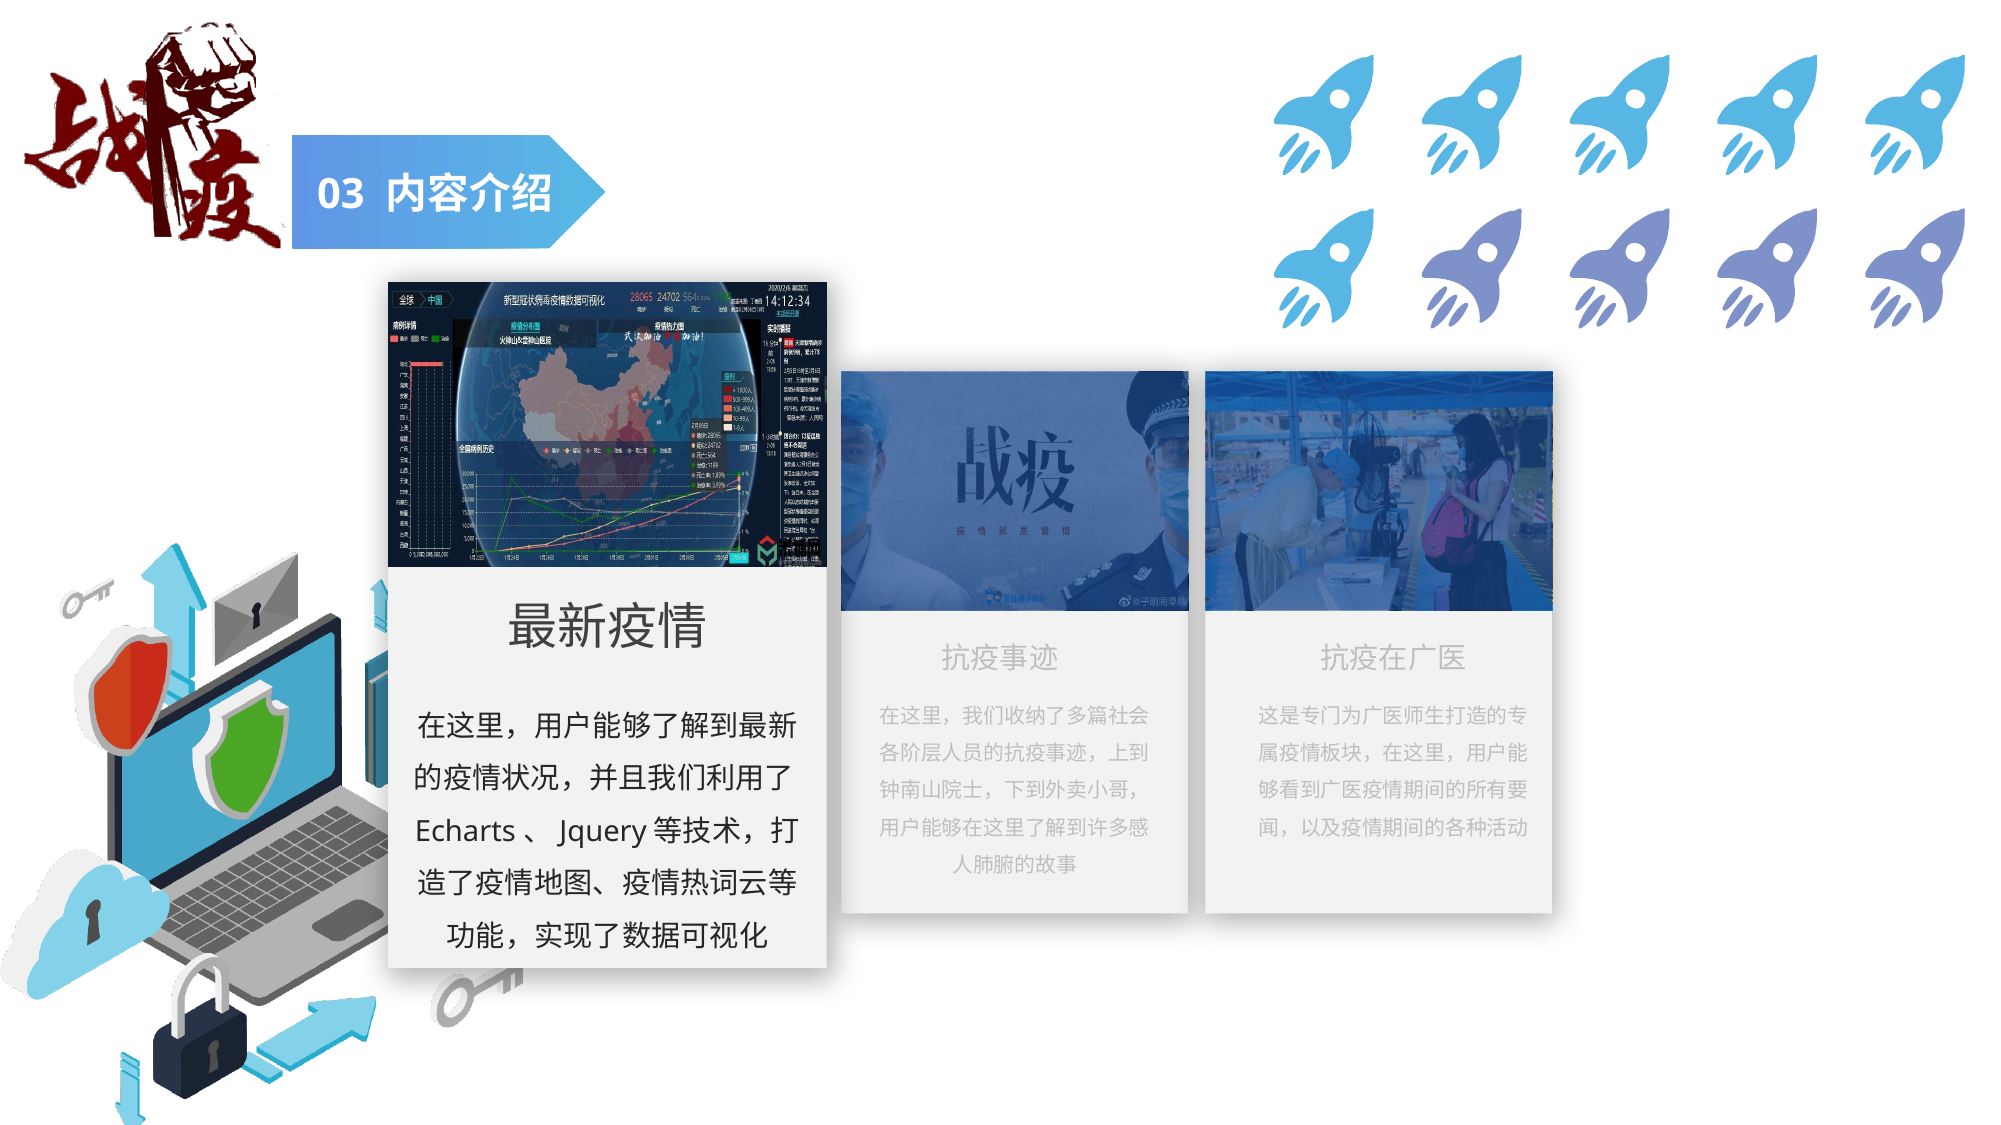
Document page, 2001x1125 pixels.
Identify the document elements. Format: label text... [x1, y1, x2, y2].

text_box 在这里，我们收纳了多篇社会各阶层人员的抗疫事迹，上到钟南山院士，下到外卖小哥，用户能够在这里了解到许多感人肺腑的故事 [863, 682, 1167, 885]
text_box [387, 281, 828, 969]
text_box [1204, 612, 1553, 914]
text_box 这是专门为广医师生打造的专属疫情板块，在这里，用户能够看到广医疫情期间的所有要闻，以及疫情期间的各种活动 [1242, 682, 1545, 847]
picture [0, 282, 827, 1125]
text_box [853, 612, 1188, 914]
text_box 最新疫情 [579, 587, 723, 662]
picture [0, 0, 358, 249]
text_box 抗疫事迹 [926, 632, 1074, 682]
text_box 抗疫在广医 [1300, 632, 1487, 682]
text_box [1273, 55, 1966, 329]
picture [1205, 371, 1553, 611]
picture [841, 371, 1188, 611]
text_box 03 内容介绍 [291, 134, 608, 250]
text_box 在这里，用户能够了解到最新的疫情状况，并且我们利用了Echarts、Jquery等技术，打造了疫情地图、疫情热词云等功能，实现了数据可视化 [579, 682, 821, 960]
